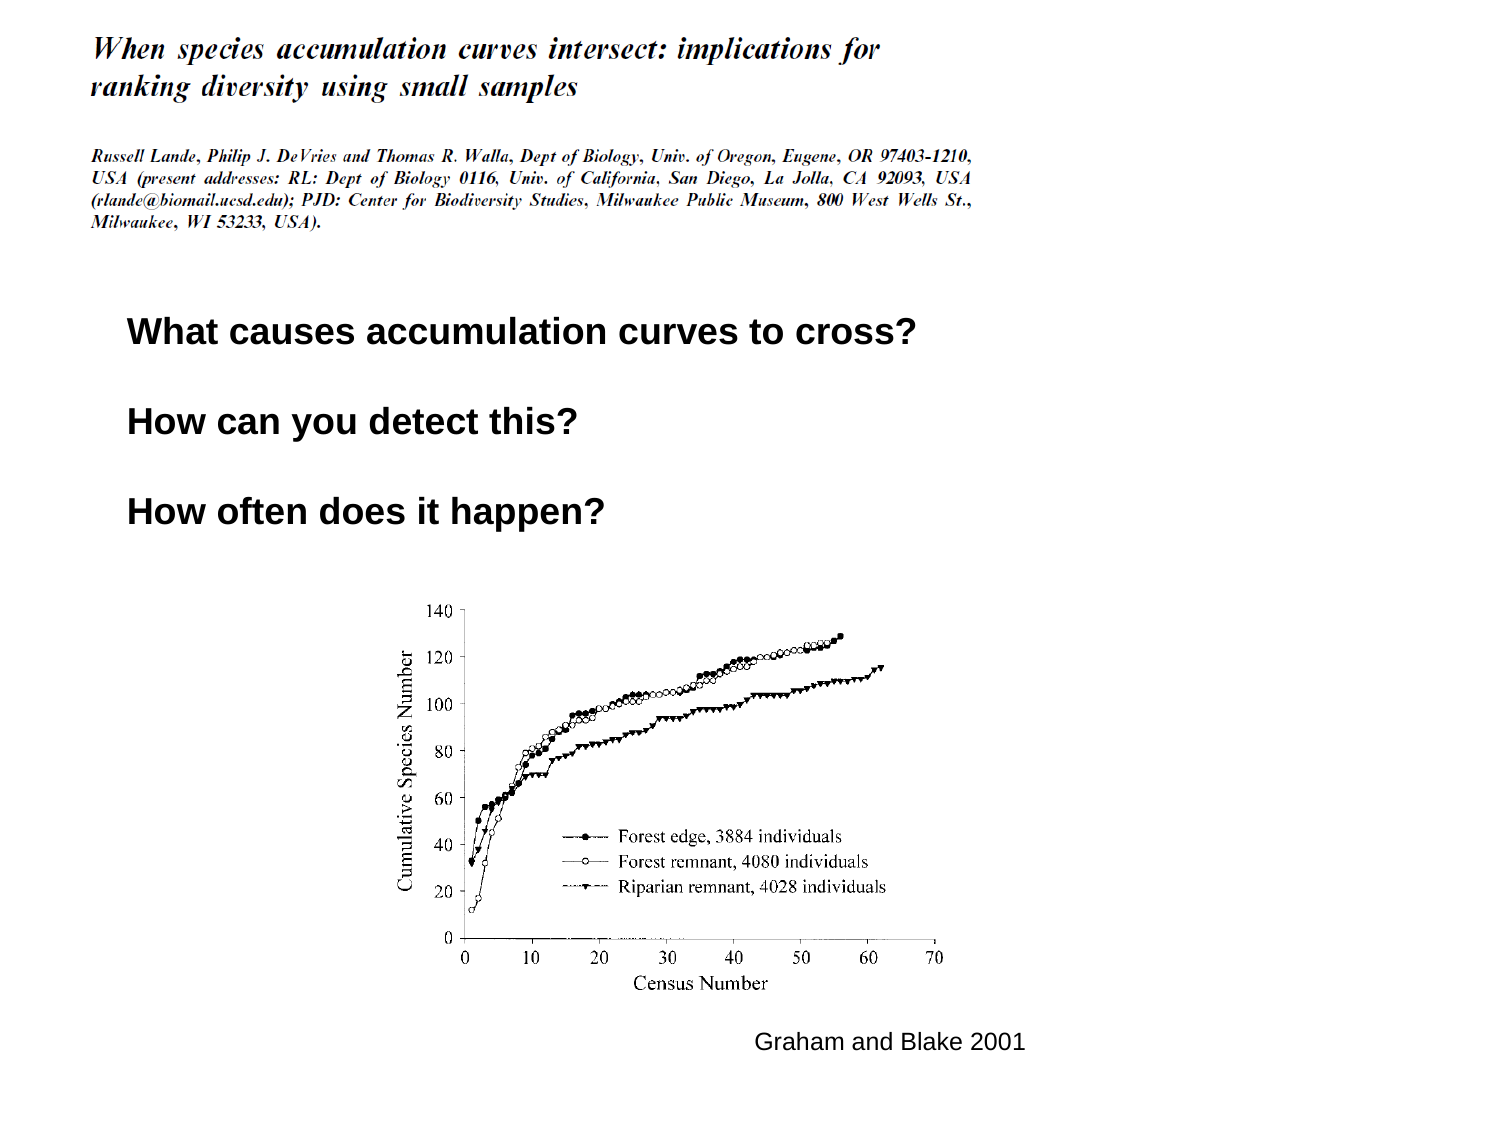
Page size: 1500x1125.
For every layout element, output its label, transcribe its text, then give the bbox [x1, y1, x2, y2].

text_box What causes accumulation curves to cross? How can you detect this? How often does it happen? [112, 299, 955, 540]
text_box Graham and Blake 2001 [739, 1017, 1042, 1063]
picture [373, 582, 998, 1041]
picture [0, 30, 1084, 253]
